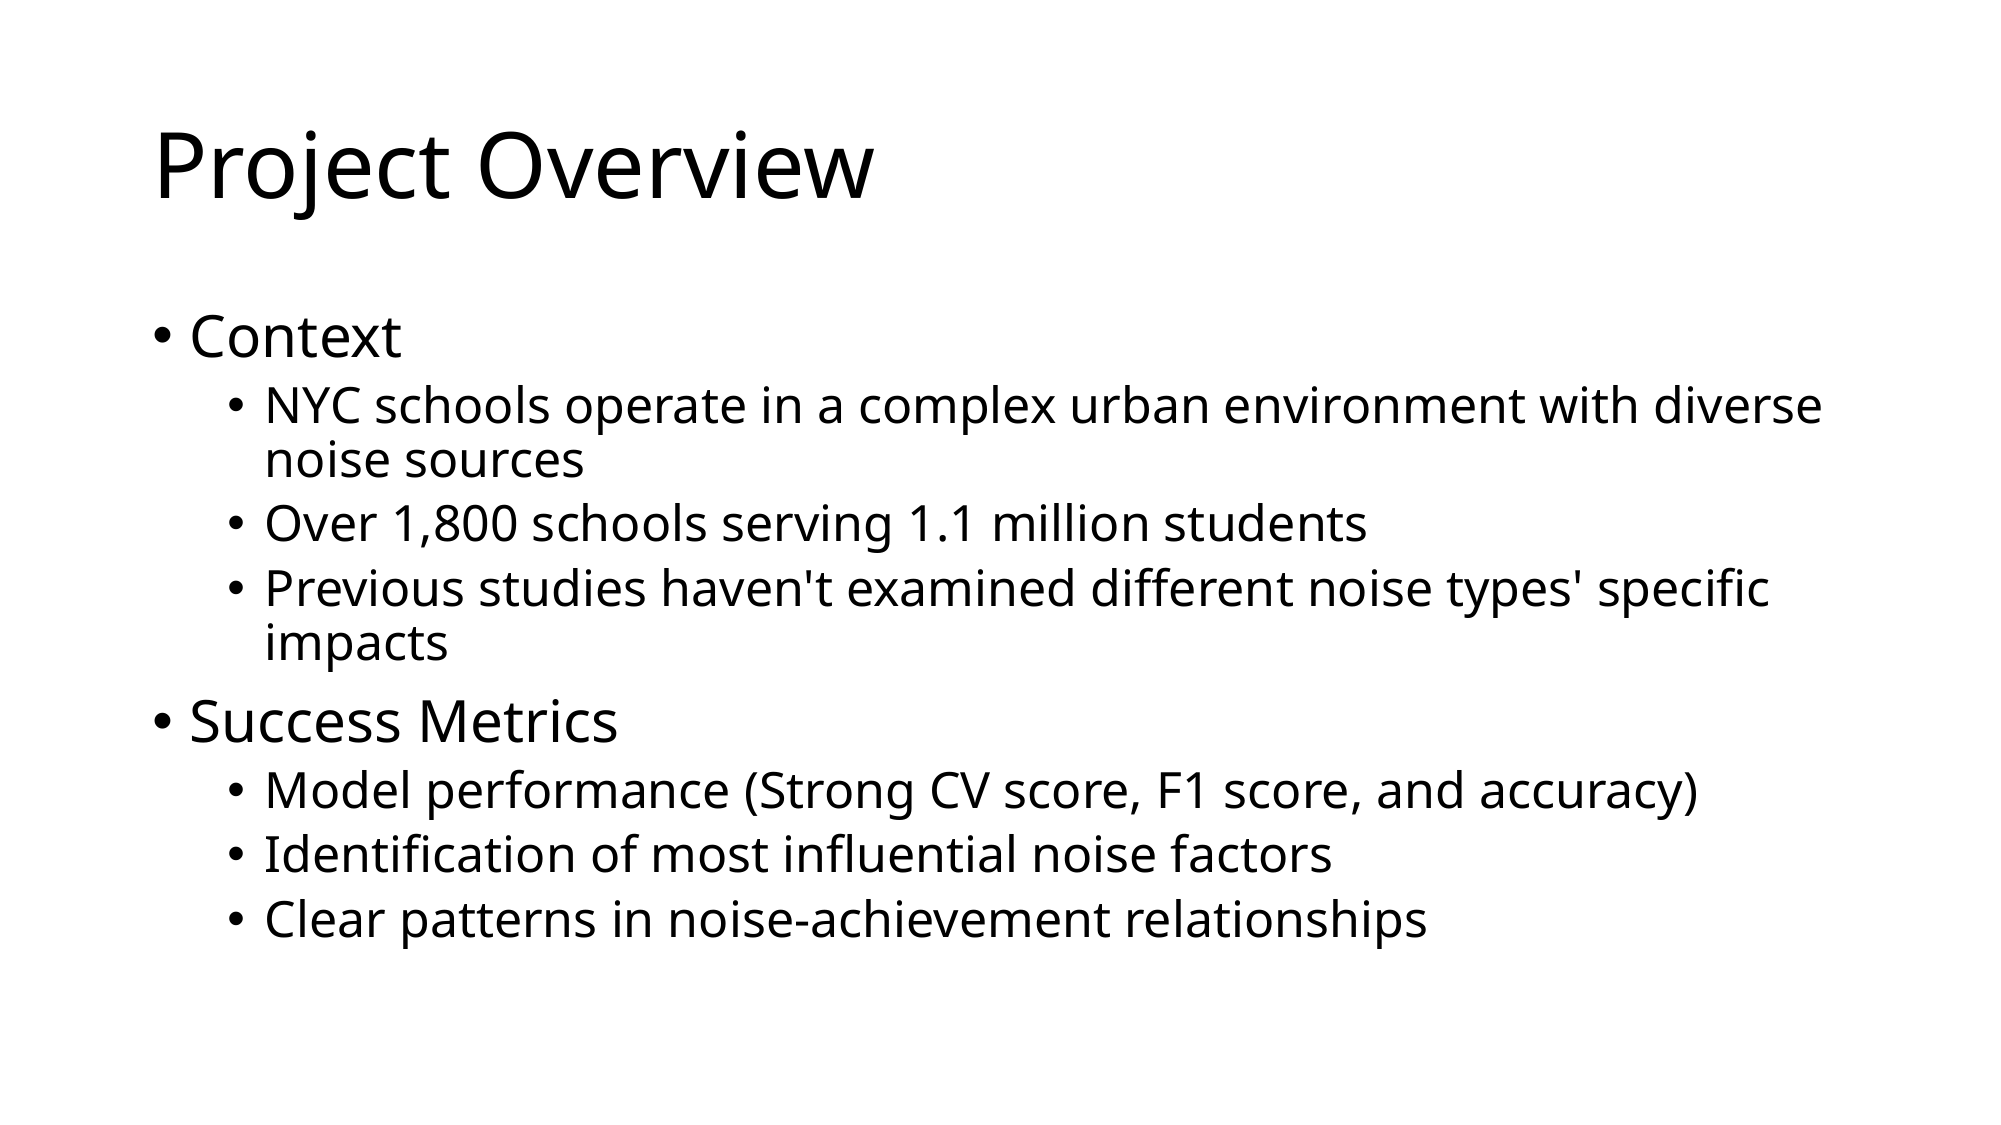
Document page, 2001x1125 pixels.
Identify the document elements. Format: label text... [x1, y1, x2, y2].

title Project Overview [137, 59, 1863, 278]
list Context NYC schools operate in a complex urban environment with diverse noise sources Over 1,800 schools serving 1.1 million students Previous studies haven't examined different noise types' specific impacts Success Metrics Model performance (Strong CV score, F1 score, and accuracy) Identification of most influential noise factors Clear patterns in noise-achievement relationships [137, 299, 1863, 1014]
